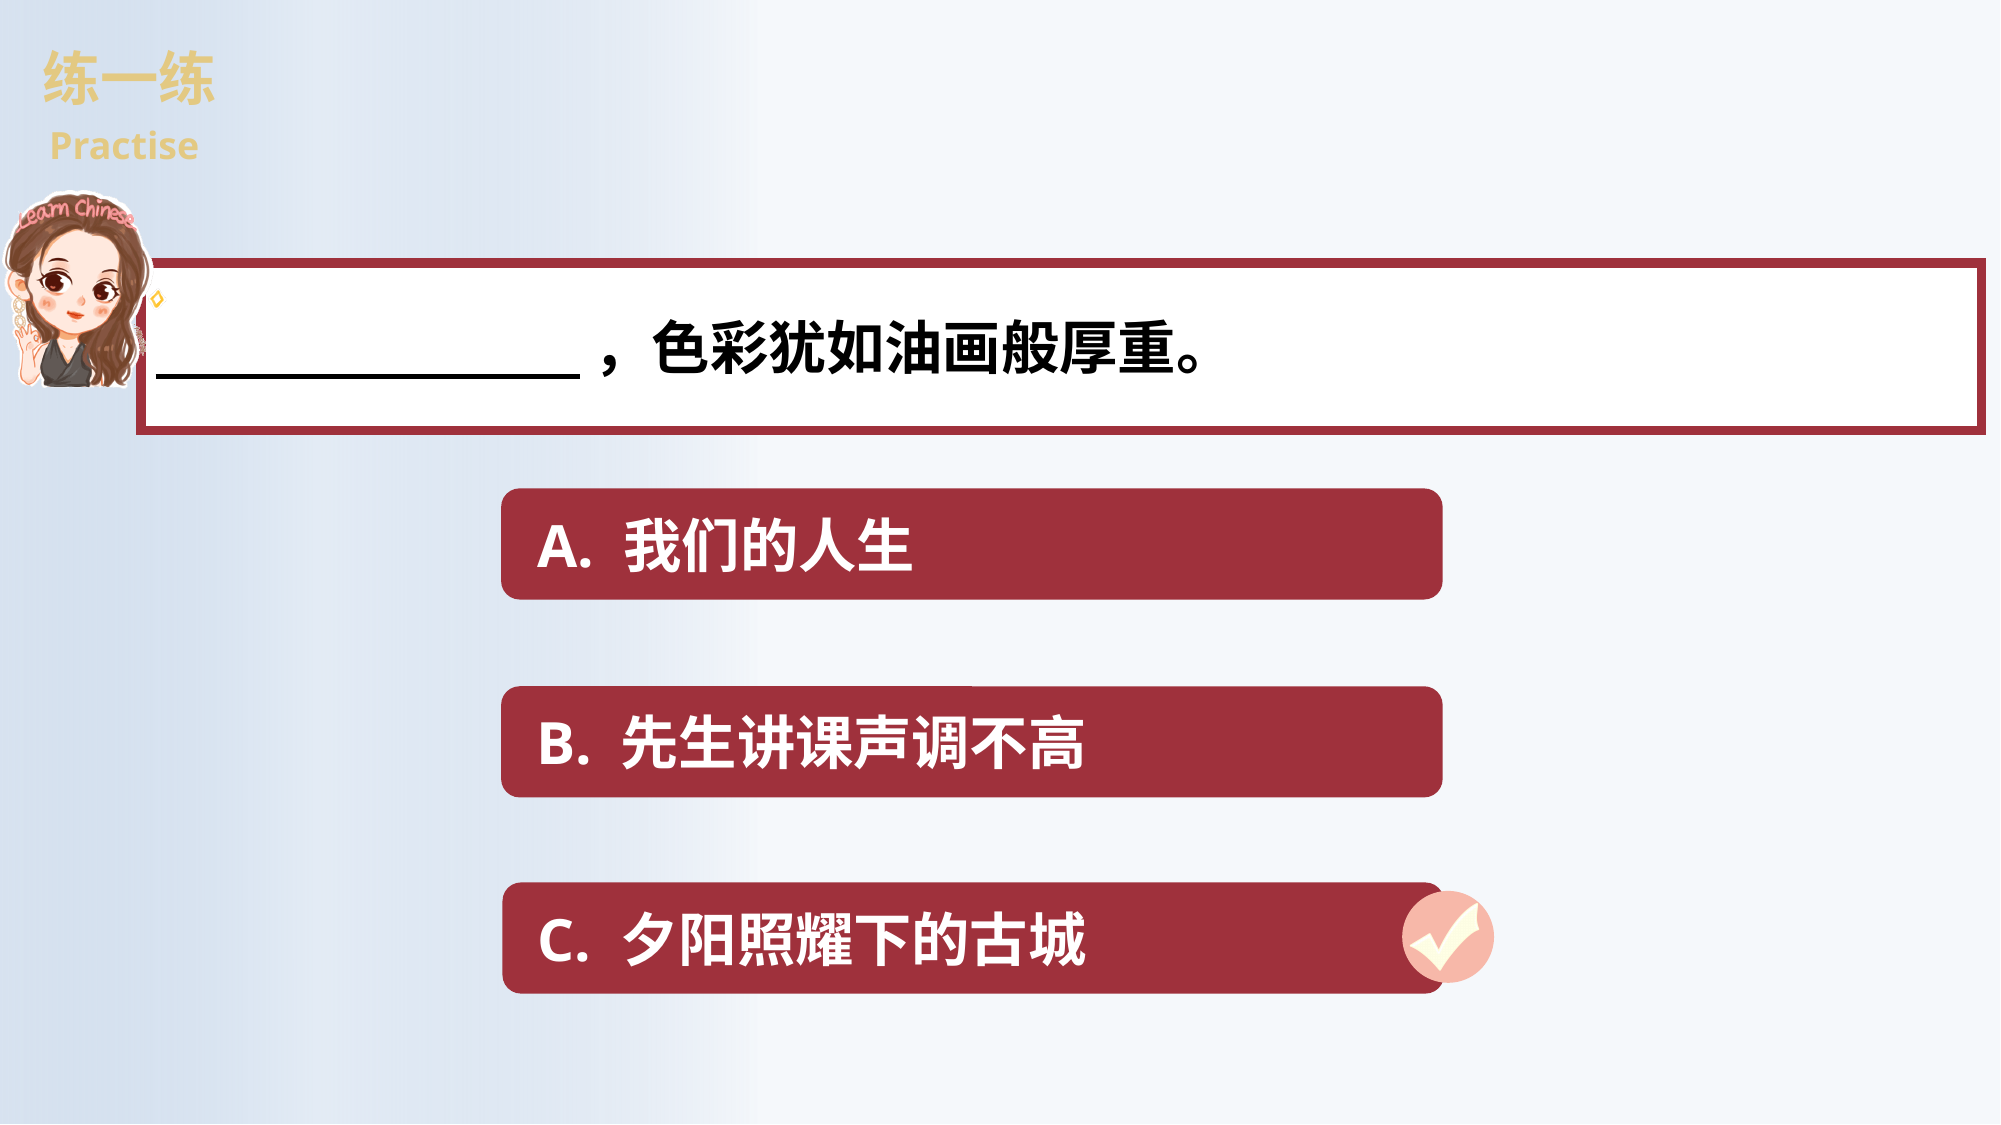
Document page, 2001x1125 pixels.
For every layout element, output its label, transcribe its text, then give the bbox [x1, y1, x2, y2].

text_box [1398, 890, 1494, 983]
text_box Practise [34, 115, 215, 163]
picture [0, 0, 2001, 1125]
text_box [502, 882, 1472, 994]
text_box 练一练 [27, 35, 233, 120]
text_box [501, 686, 1471, 798]
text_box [501, 488, 1472, 600]
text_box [0, 163, 1982, 431]
